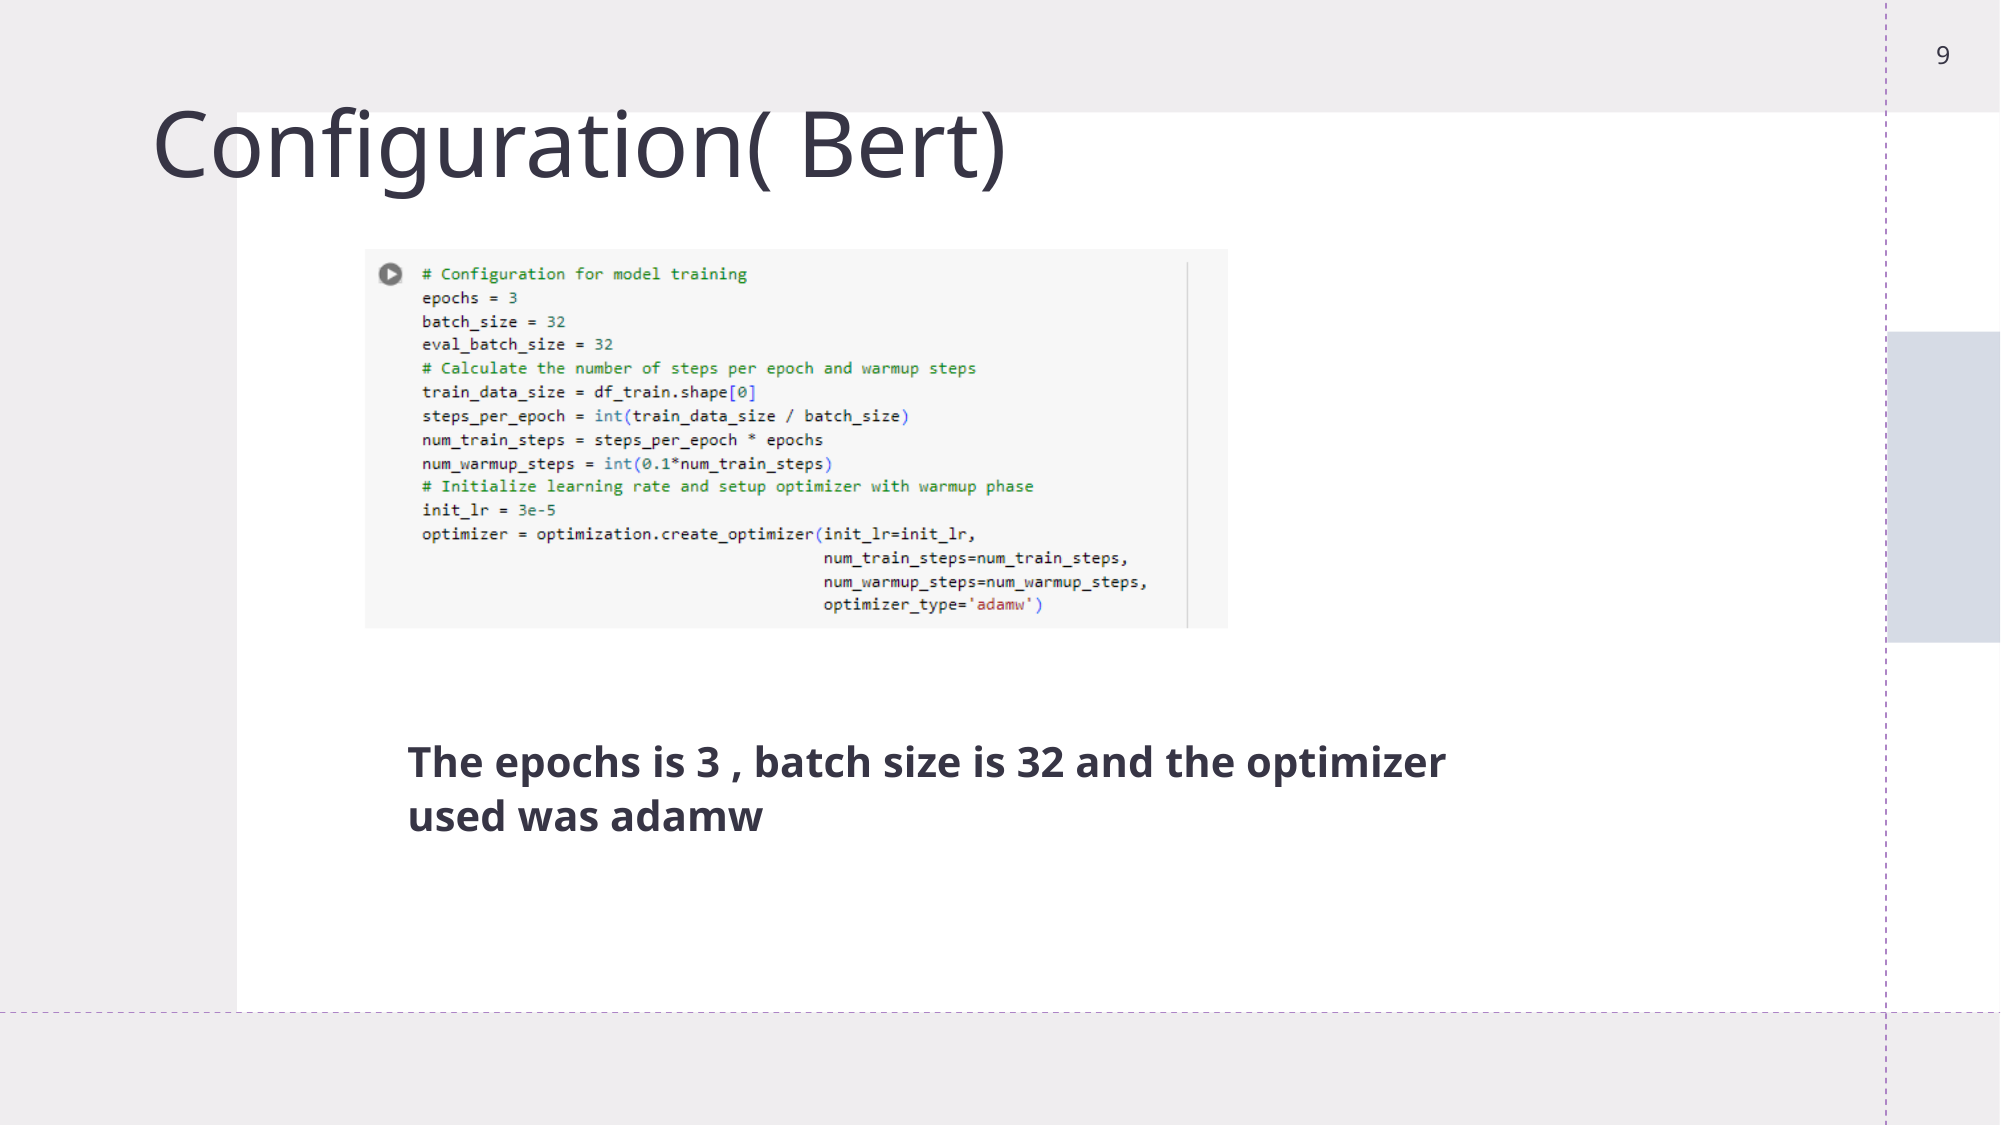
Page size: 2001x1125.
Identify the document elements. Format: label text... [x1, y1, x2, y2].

text_box The epochs is 3 , batch size is 32 and the optimizer used was adamw [392, 725, 1555, 1125]
title Configuration( Bert) [136, 65, 1274, 230]
picture [356, 249, 1228, 631]
slide_number 9 [1886, 0, 2000, 113]
